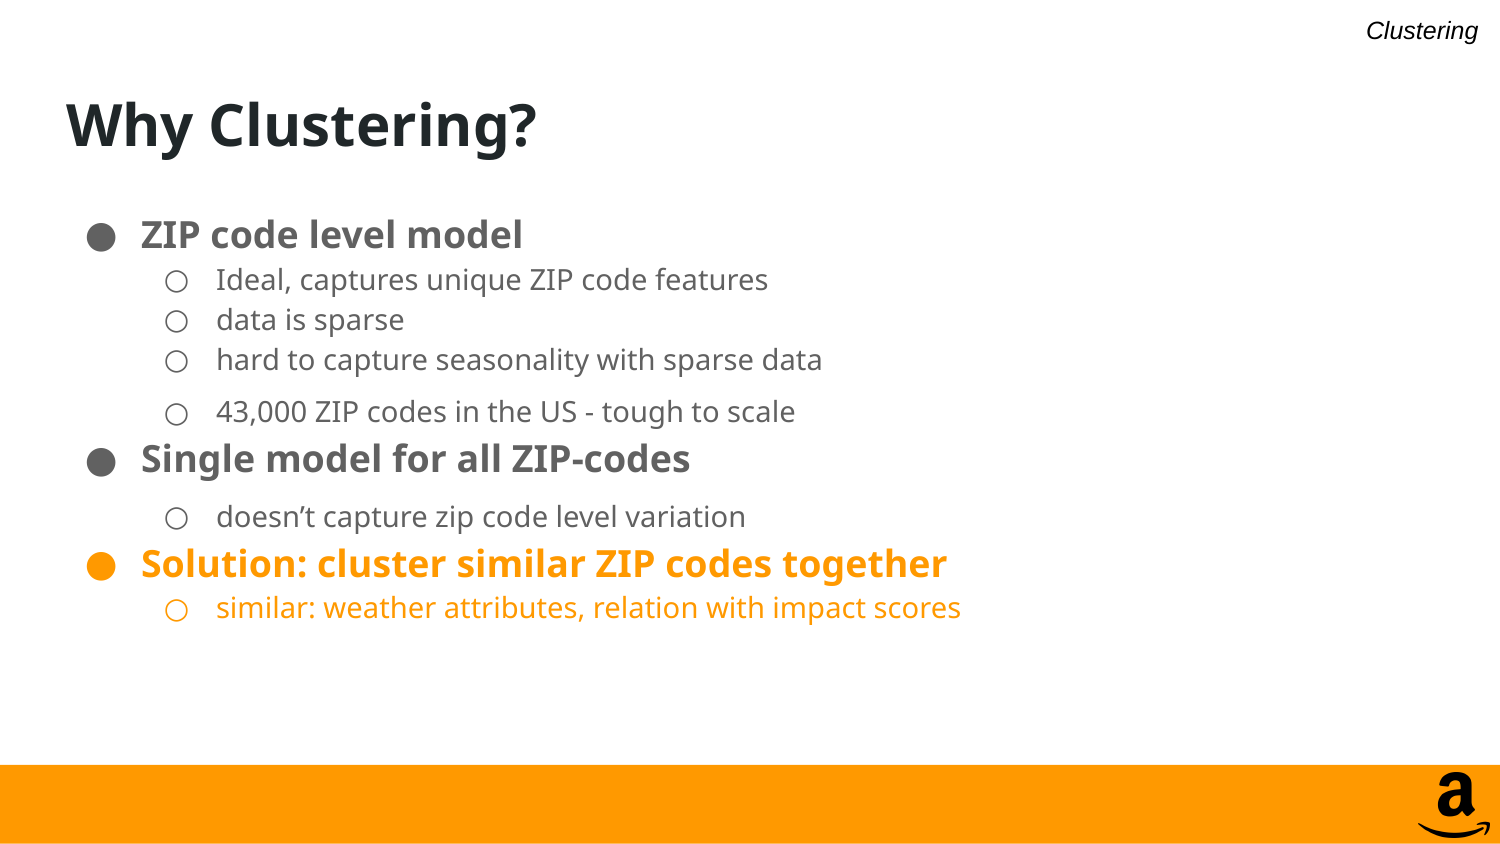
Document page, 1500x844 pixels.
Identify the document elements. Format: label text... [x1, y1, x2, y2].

list ZIP code level model Ideal, captures unique ZIP code features data is sparse hard to capture seasonality with sparse data 43,000 ZIP codes in the US - tough to scale Single model for all ZIP-codes doesn’t capture zip code level variation Solution: cluster similar ZIP codes together similar: weather attributes, relation with impact scores [51, 189, 1449, 750]
text_box Clustering [1351, 0, 1500, 58]
picture [1418, 772, 1490, 838]
title Why Clustering? [51, 72, 1449, 167]
